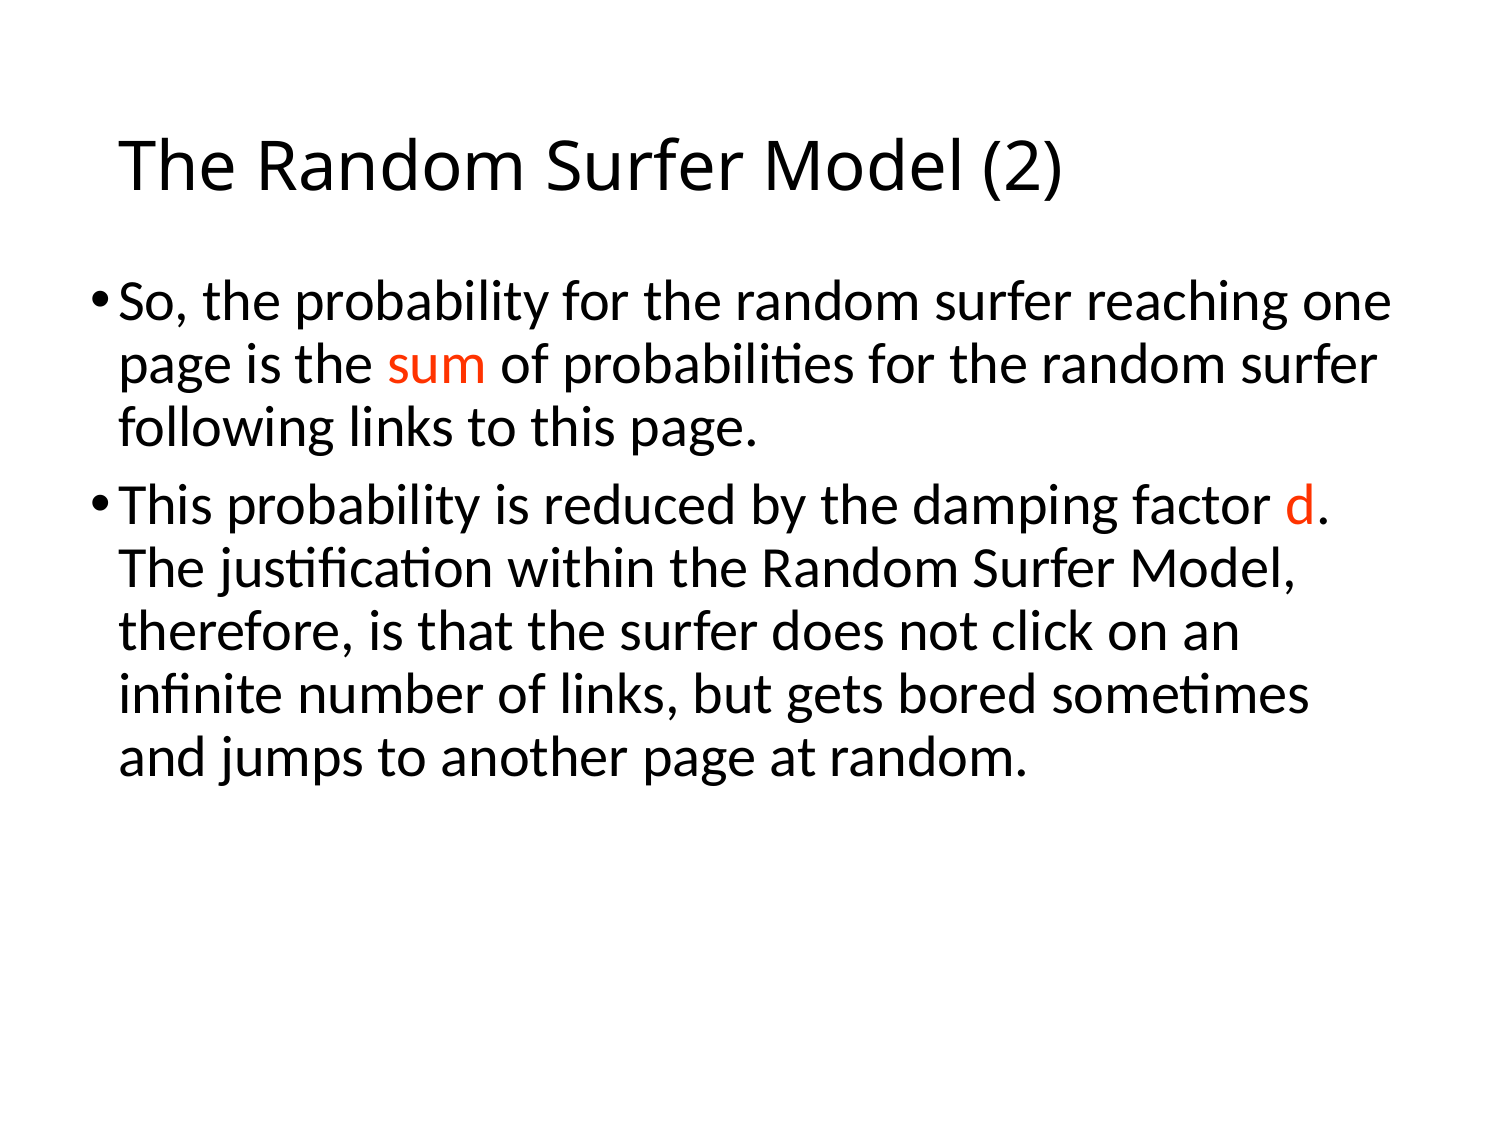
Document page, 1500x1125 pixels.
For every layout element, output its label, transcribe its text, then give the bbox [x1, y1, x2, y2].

title The Random Surfer Model (2) [103, 59, 1397, 262]
list So, the probability for the random surfer reaching one page is the sum of probabilities for the random surfer following links to this page. This probability is reduced by the damping factor d. The justification within the Random Surfer Model, therefore, is that the surfer does not click on an infinite number of links, but gets bored sometimes and jumps to another page at random. [75, 262, 1425, 1075]
